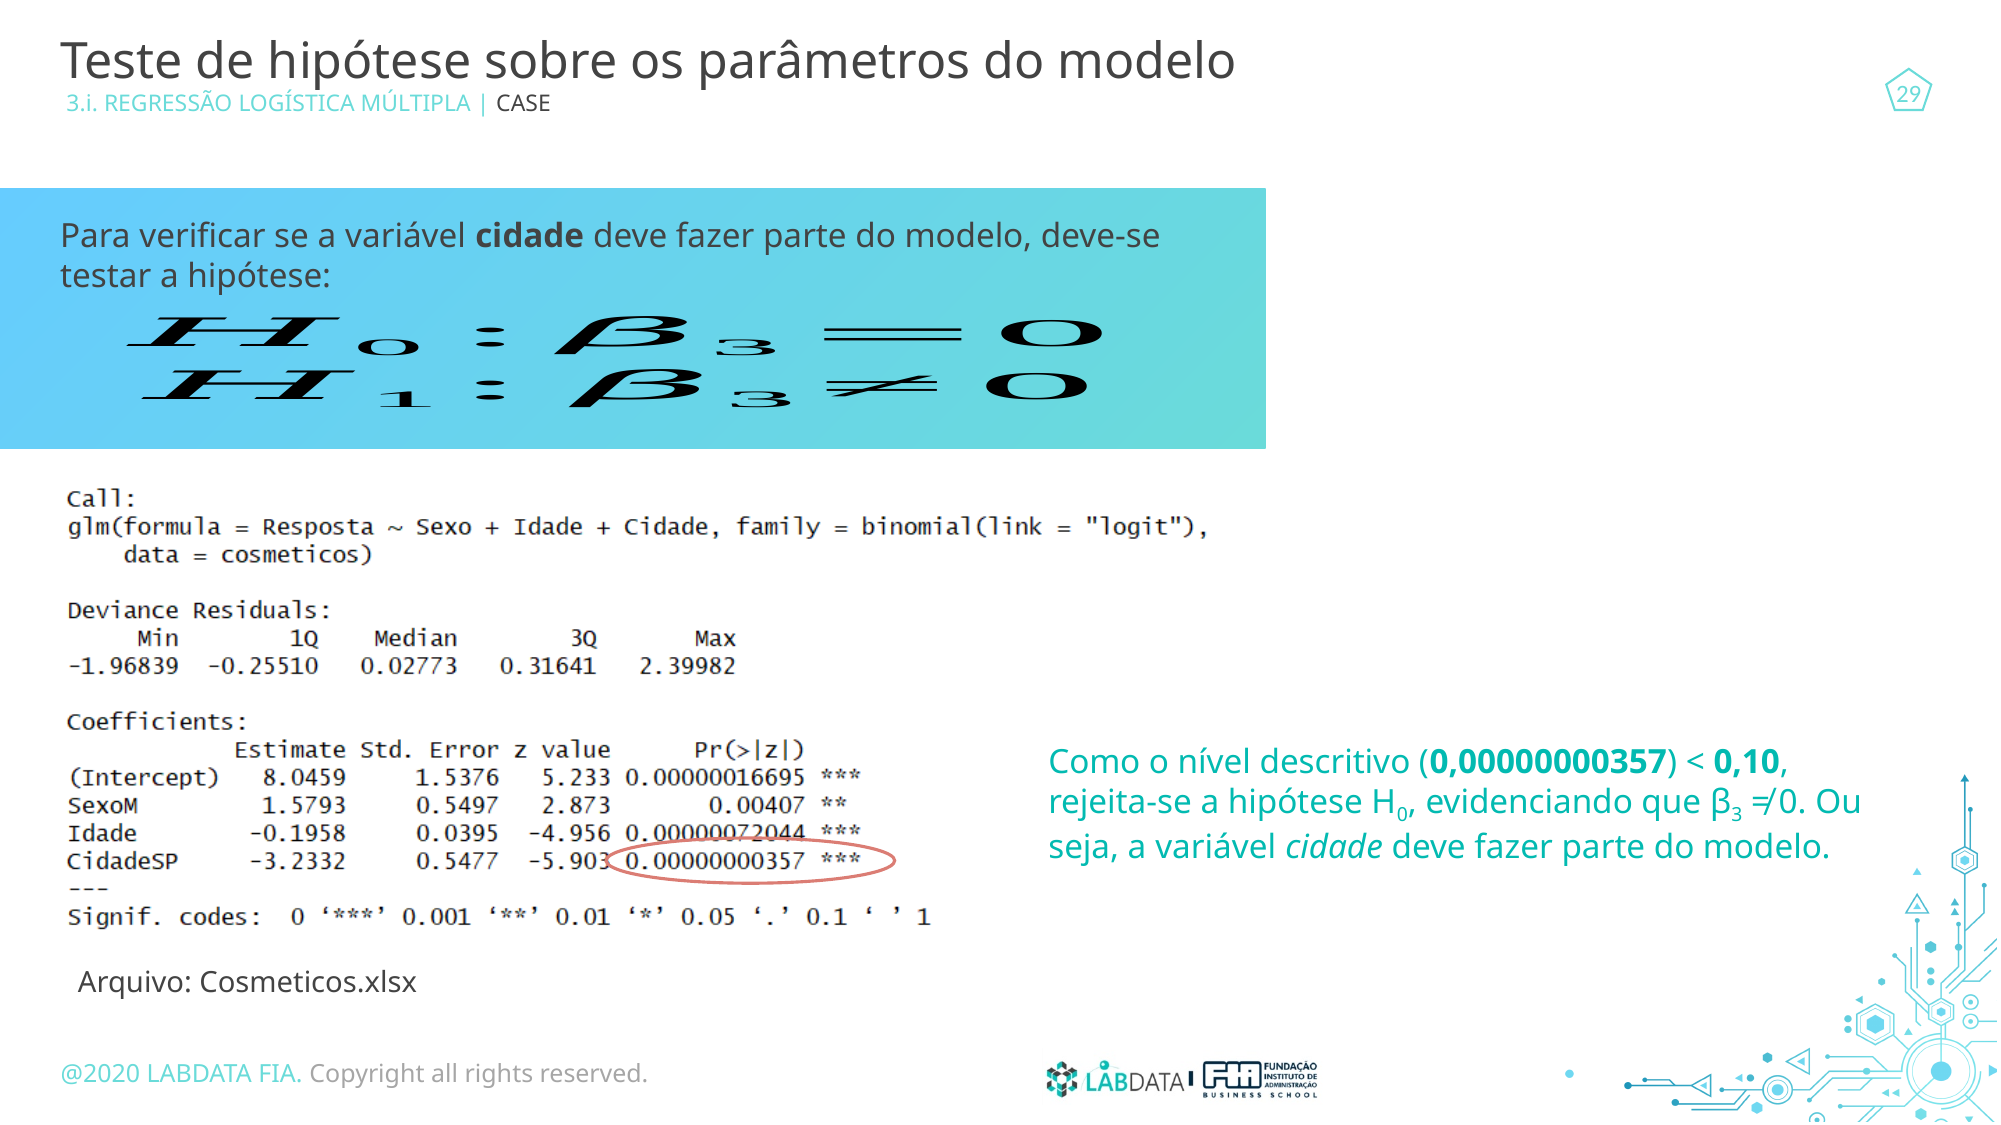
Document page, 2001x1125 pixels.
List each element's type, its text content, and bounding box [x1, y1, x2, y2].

picture [1042, 1048, 1323, 1105]
text_box [1884, 67, 1933, 112]
text_box 29 [1876, 62, 1942, 123]
slide_number @2020 LABDATA FIA. Copyright all rights reserved. [45, 1042, 721, 1103]
text_box Como o nível descritivo (0,00000000357) < 0,10, rejeita-se a hipótese H0, evidenciando que β3 ≠ 0. Ou seja, a variável cidade deve fazer parte do modelo. [1237, 730, 1887, 876]
picture [61, 472, 1237, 939]
picture [1565, 774, 1997, 1122]
text_box Arquivo: Cosmeticos.xlsx [63, 956, 1565, 1006]
text_box [0, 187, 1267, 449]
text_box Para verificar se a variável cidade deve fazer parte do modelo, deve-se testar a hipótese: [45, 207, 1237, 302]
text_box Teste de hipótese sobre os parâmetros do modelo 3.i. REGRESSÃO LOGÍSTICA MÚLTIPLA | CASE [45, 13, 1846, 131]
